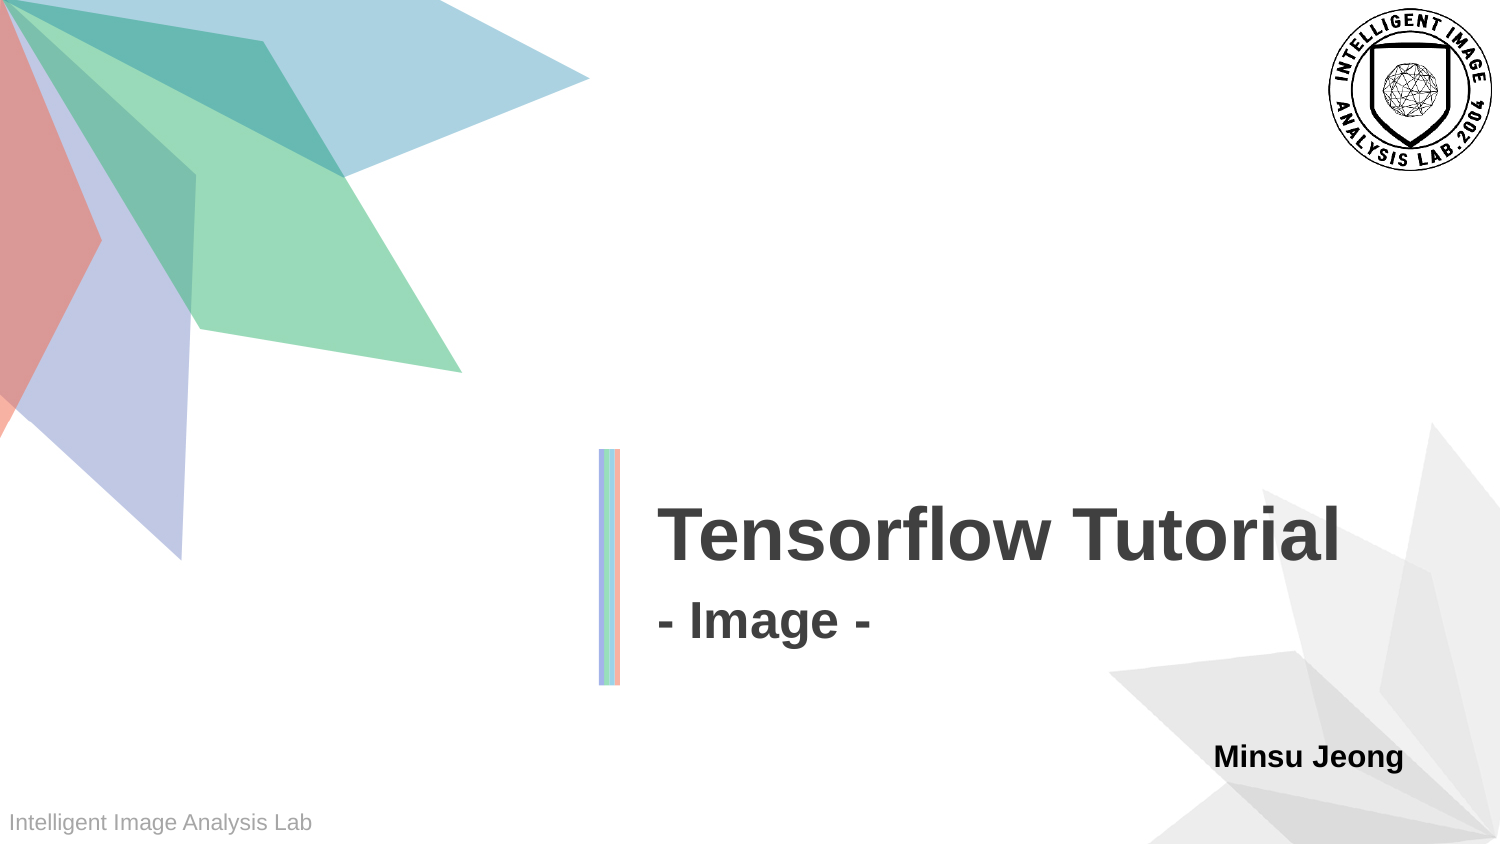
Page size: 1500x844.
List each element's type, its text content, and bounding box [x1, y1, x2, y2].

list Tensorflow Tutorial - Image - [643, 478, 1500, 656]
text_box Minsu Jeong [1198, 728, 1424, 782]
picture [0, 0, 1500, 844]
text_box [598, 448, 621, 686]
